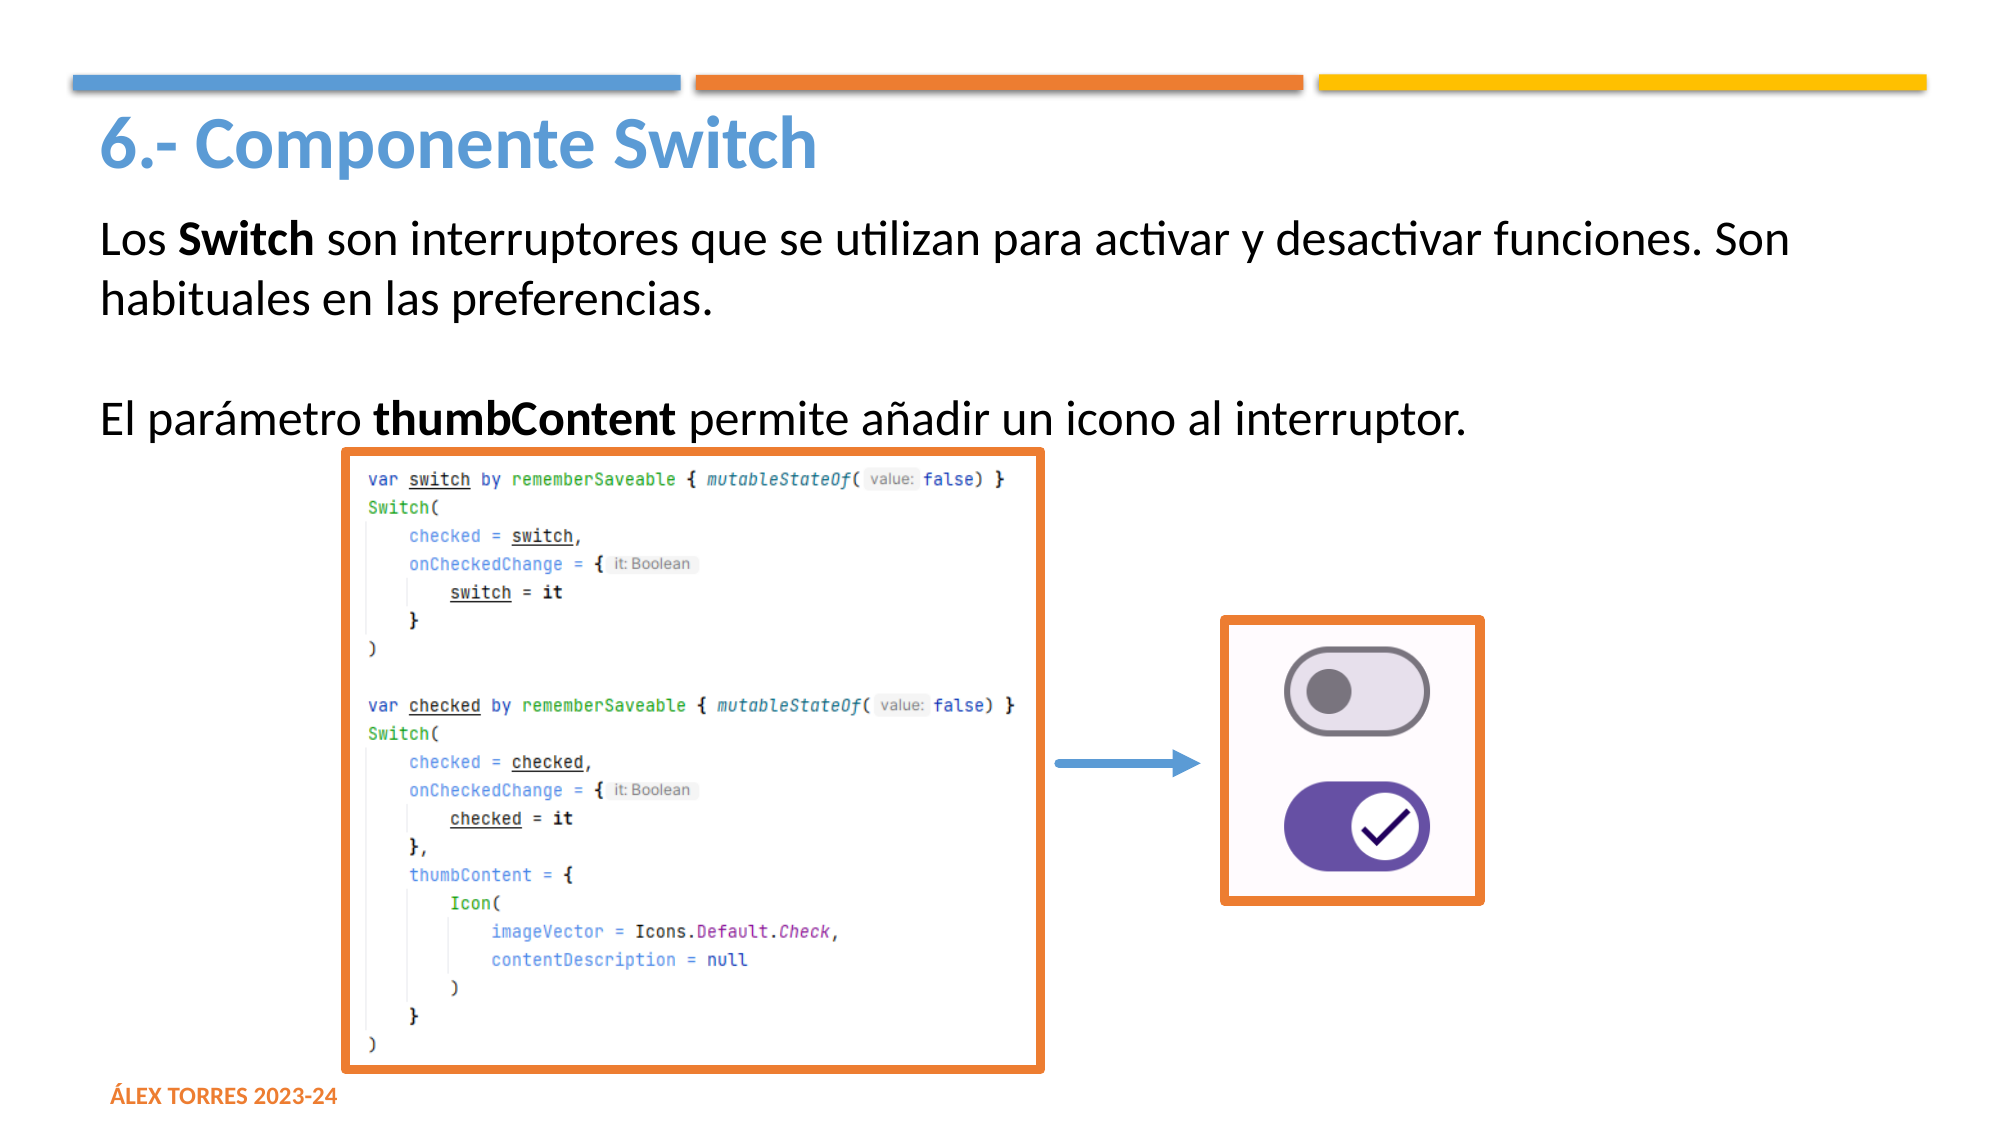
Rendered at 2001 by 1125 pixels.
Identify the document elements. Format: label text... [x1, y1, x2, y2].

text_box Los Switch son interruptores que se utilizan para activar y desactivar funciones. Son habituales en las preferencias. El parámetro thumbContent permite añadir un icono al interruptor. [85, 190, 1915, 1074]
text_box 6.- Componente Switch [85, 78, 1915, 188]
picture [1228, 624, 1476, 897]
picture [349, 455, 1037, 1066]
